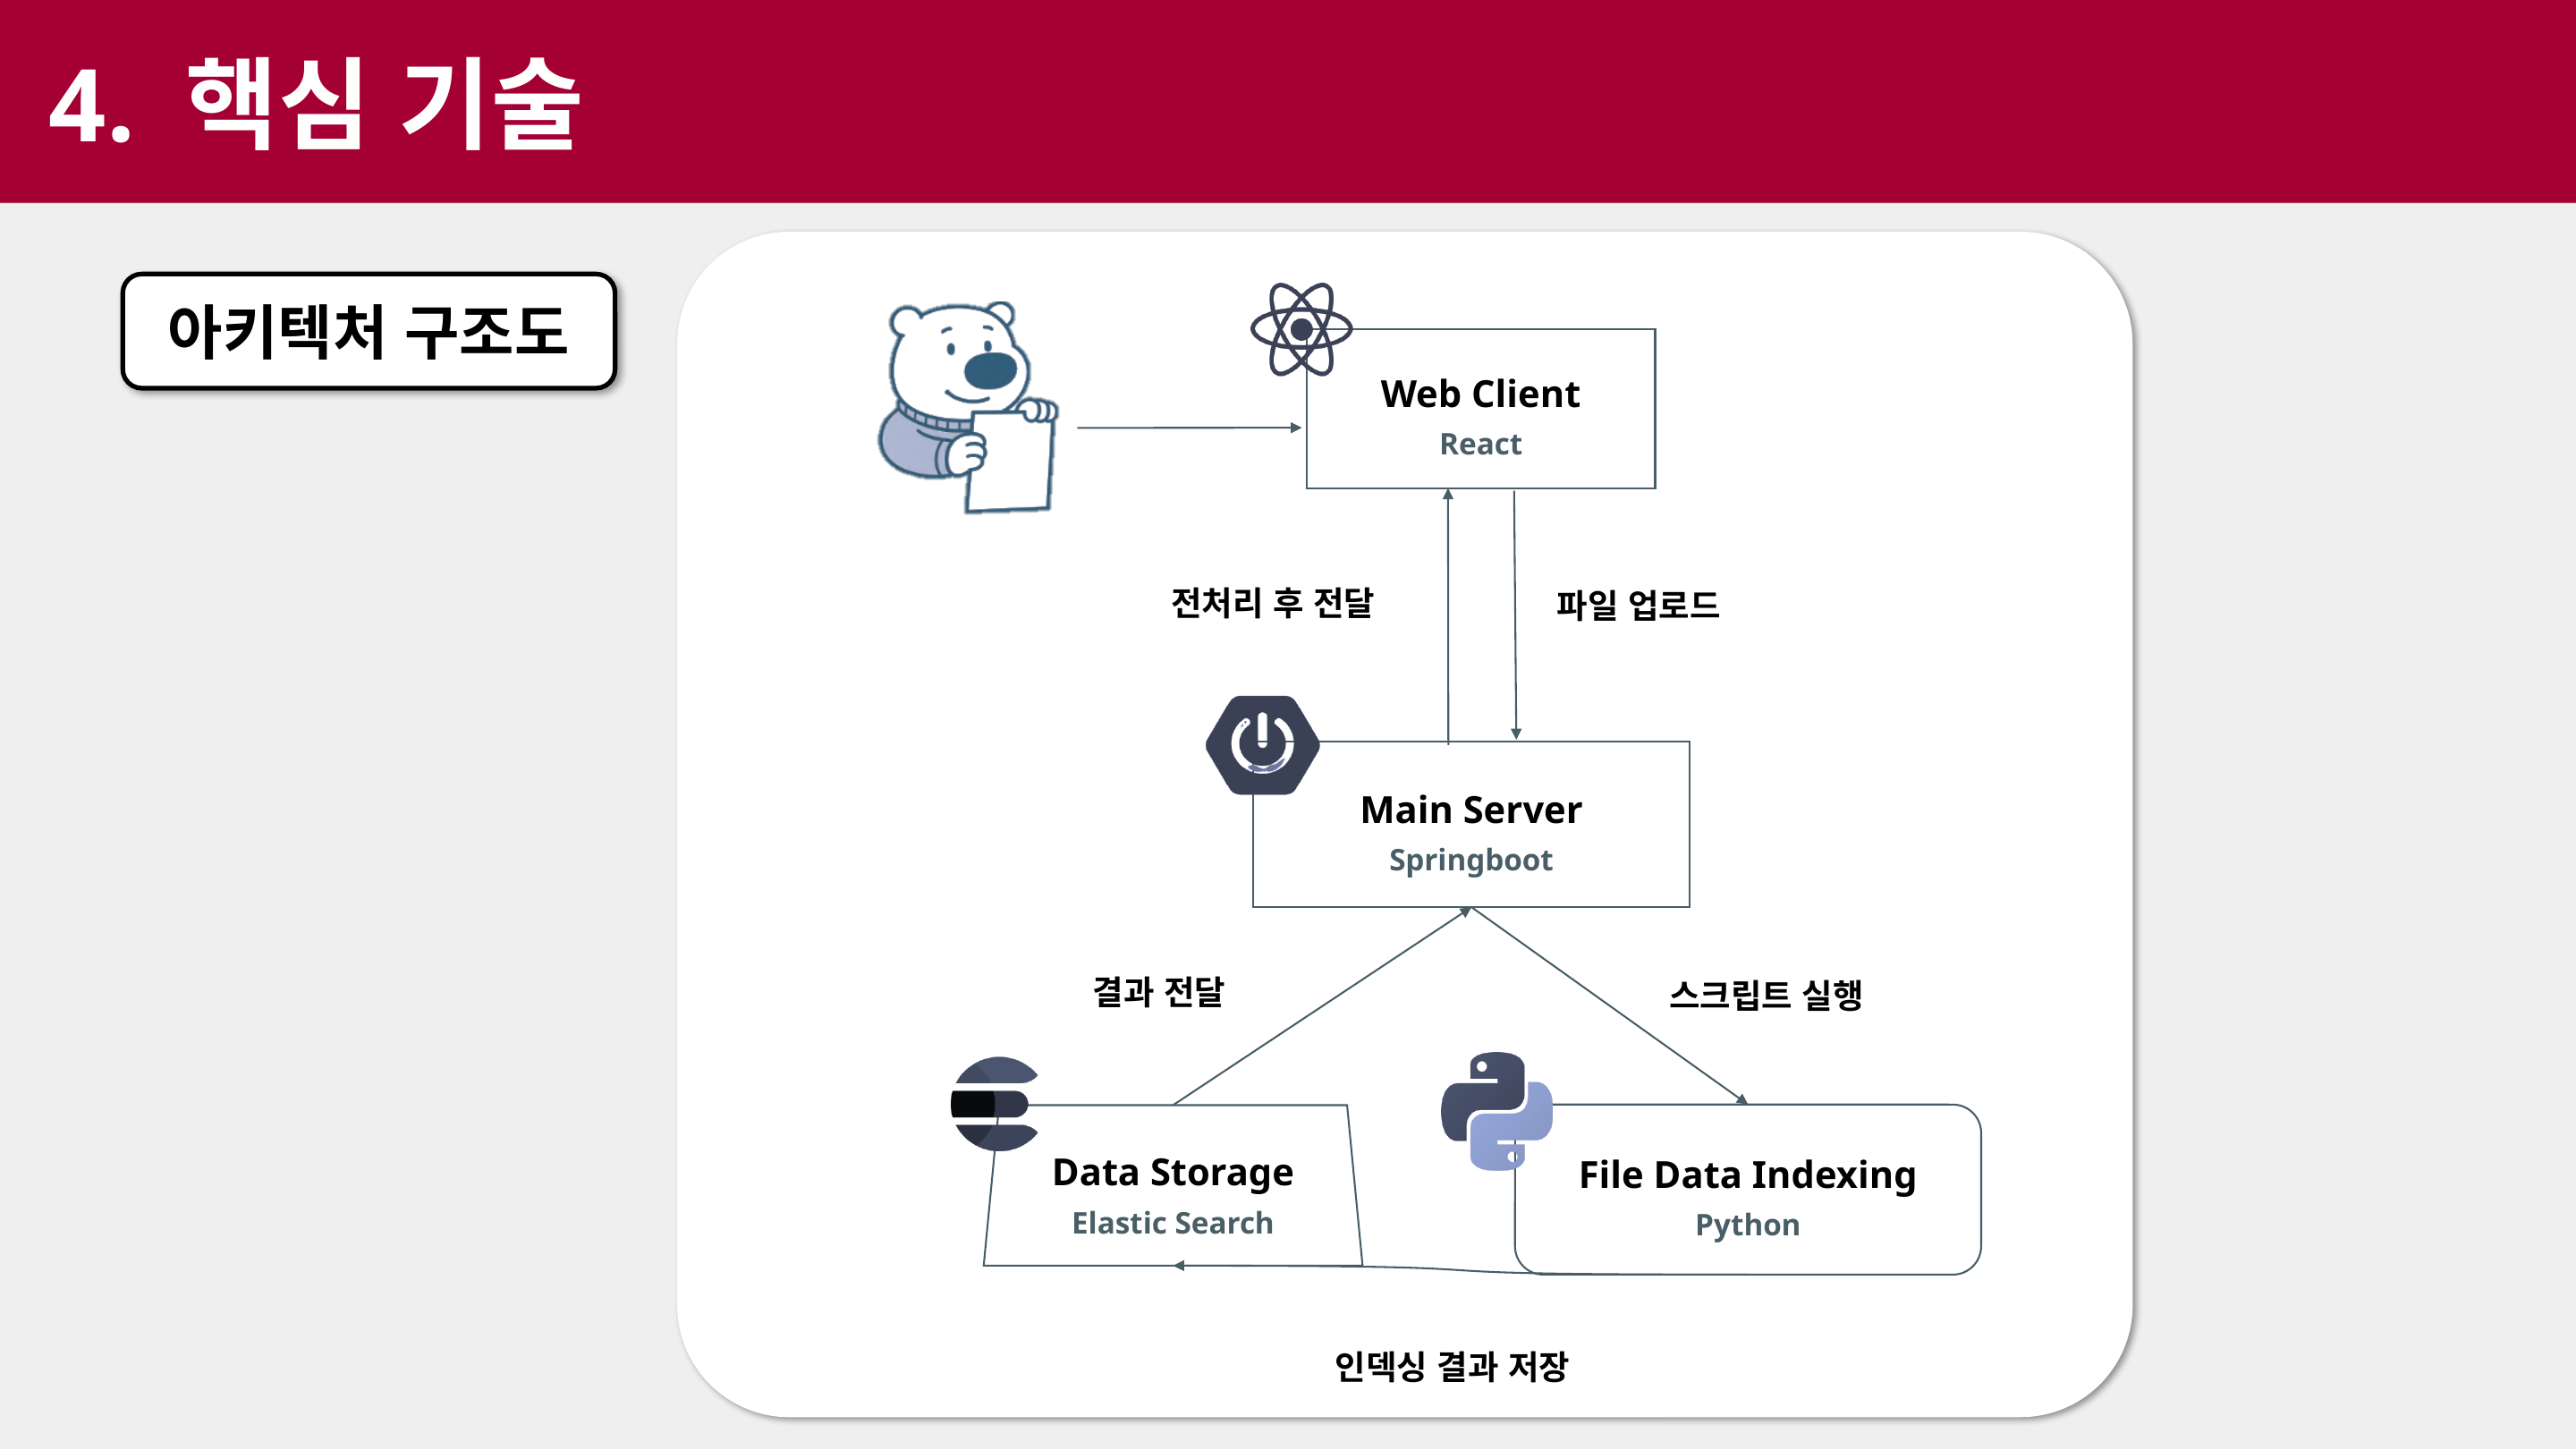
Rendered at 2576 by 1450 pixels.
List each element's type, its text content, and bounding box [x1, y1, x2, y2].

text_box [856, 274, 1981, 1394]
text_box 아키텍처 구조도 [122, 273, 616, 390]
picture [0, 0, 2576, 1449]
text_box [676, 230, 2134, 1419]
text_box 4. 핵심 기술 [36, 35, 2118, 169]
